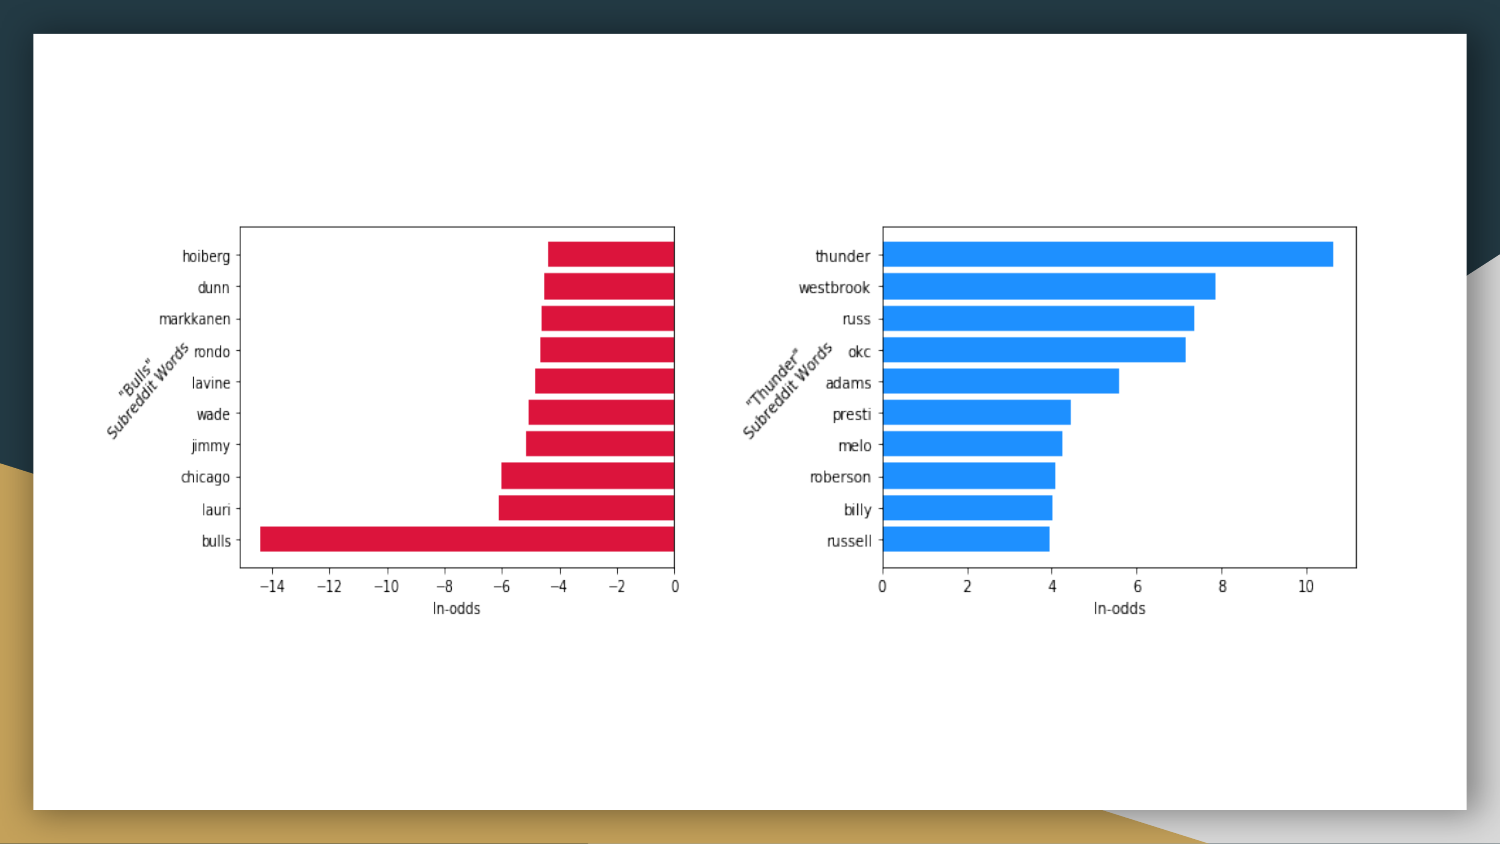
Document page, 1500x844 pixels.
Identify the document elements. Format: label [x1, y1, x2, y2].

picture [718, 216, 1366, 627]
picture [84, 217, 687, 628]
